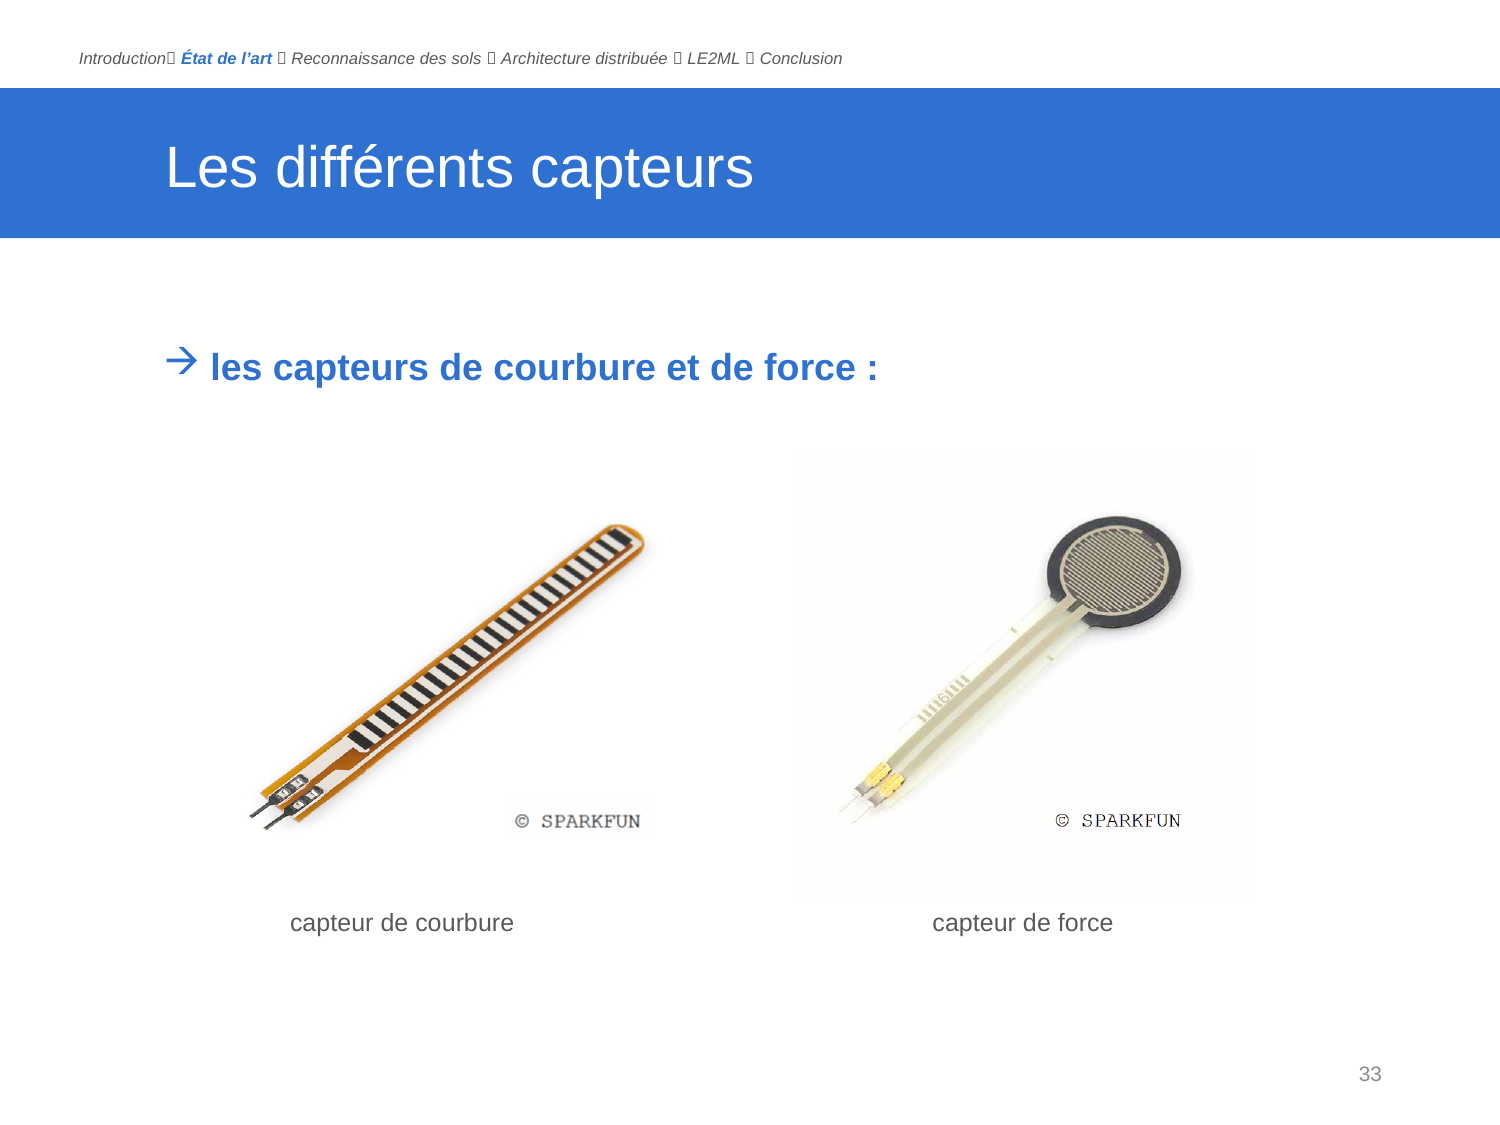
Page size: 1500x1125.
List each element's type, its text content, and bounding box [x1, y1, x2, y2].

text_box Introduction État de l’art  Reconnaissance des sols  Architecture distribuée  LE2ML  Conclusion [64, 40, 1426, 75]
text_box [797, 451, 1249, 904]
text_box capteur de courbure [148, 883, 656, 944]
text_box les capteurs de courbure et de force : [148, 313, 1352, 396]
slide_number 33 [1059, 1042, 1397, 1103]
title Les différents capteurs [0, 88, 1500, 239]
picture [223, 451, 675, 904]
text_box capteur de force [769, 883, 1277, 944]
